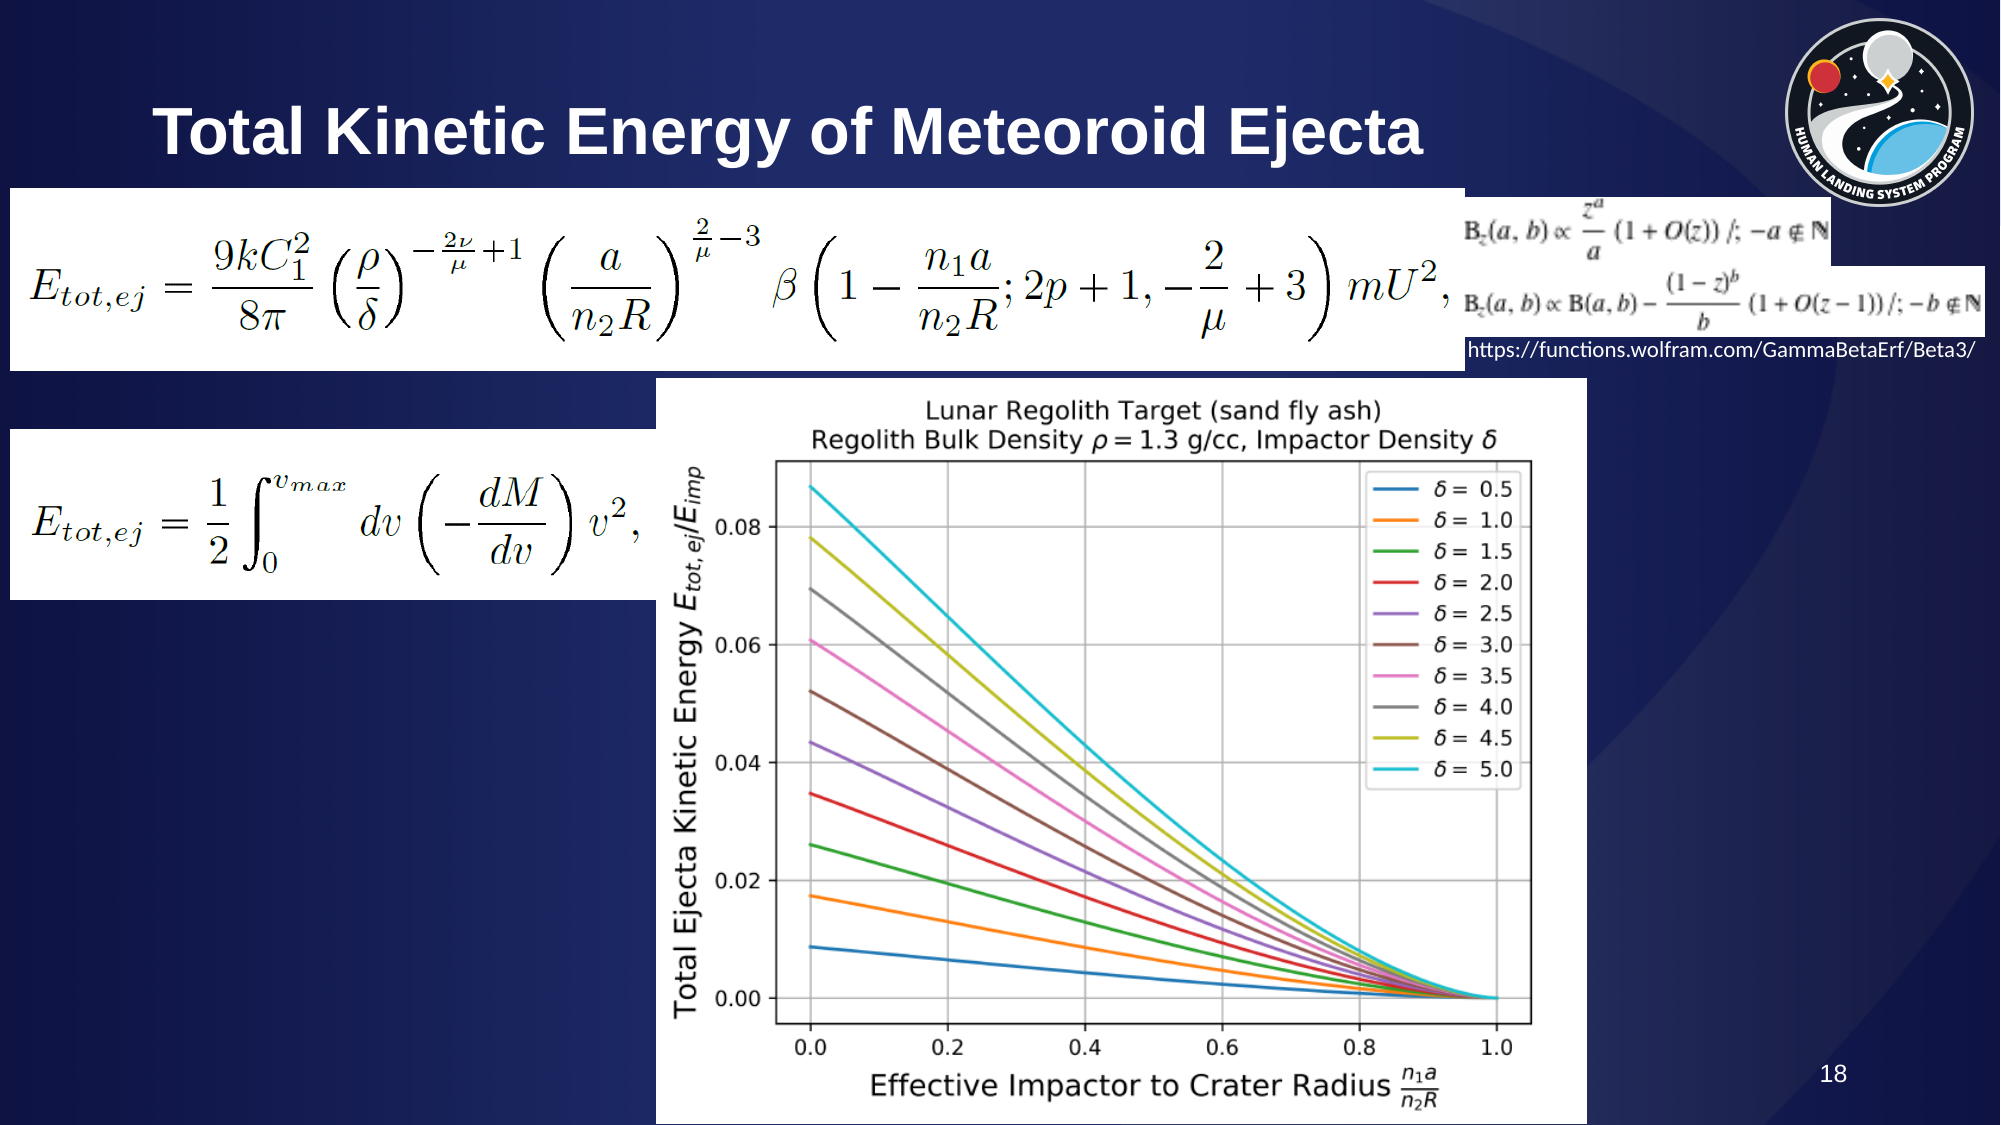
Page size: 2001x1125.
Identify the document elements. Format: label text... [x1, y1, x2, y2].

picture [0, 0, 2000, 1125]
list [10, 188, 1465, 371]
text_box https://functions.wolfram.com/GammaBetaErf/Beta3/ [1465, 327, 2000, 370]
slide_number 18 [1587, 1042, 1863, 1103]
title Total Kinetic Energy of Meteoroid Ejecta [137, 59, 1863, 207]
